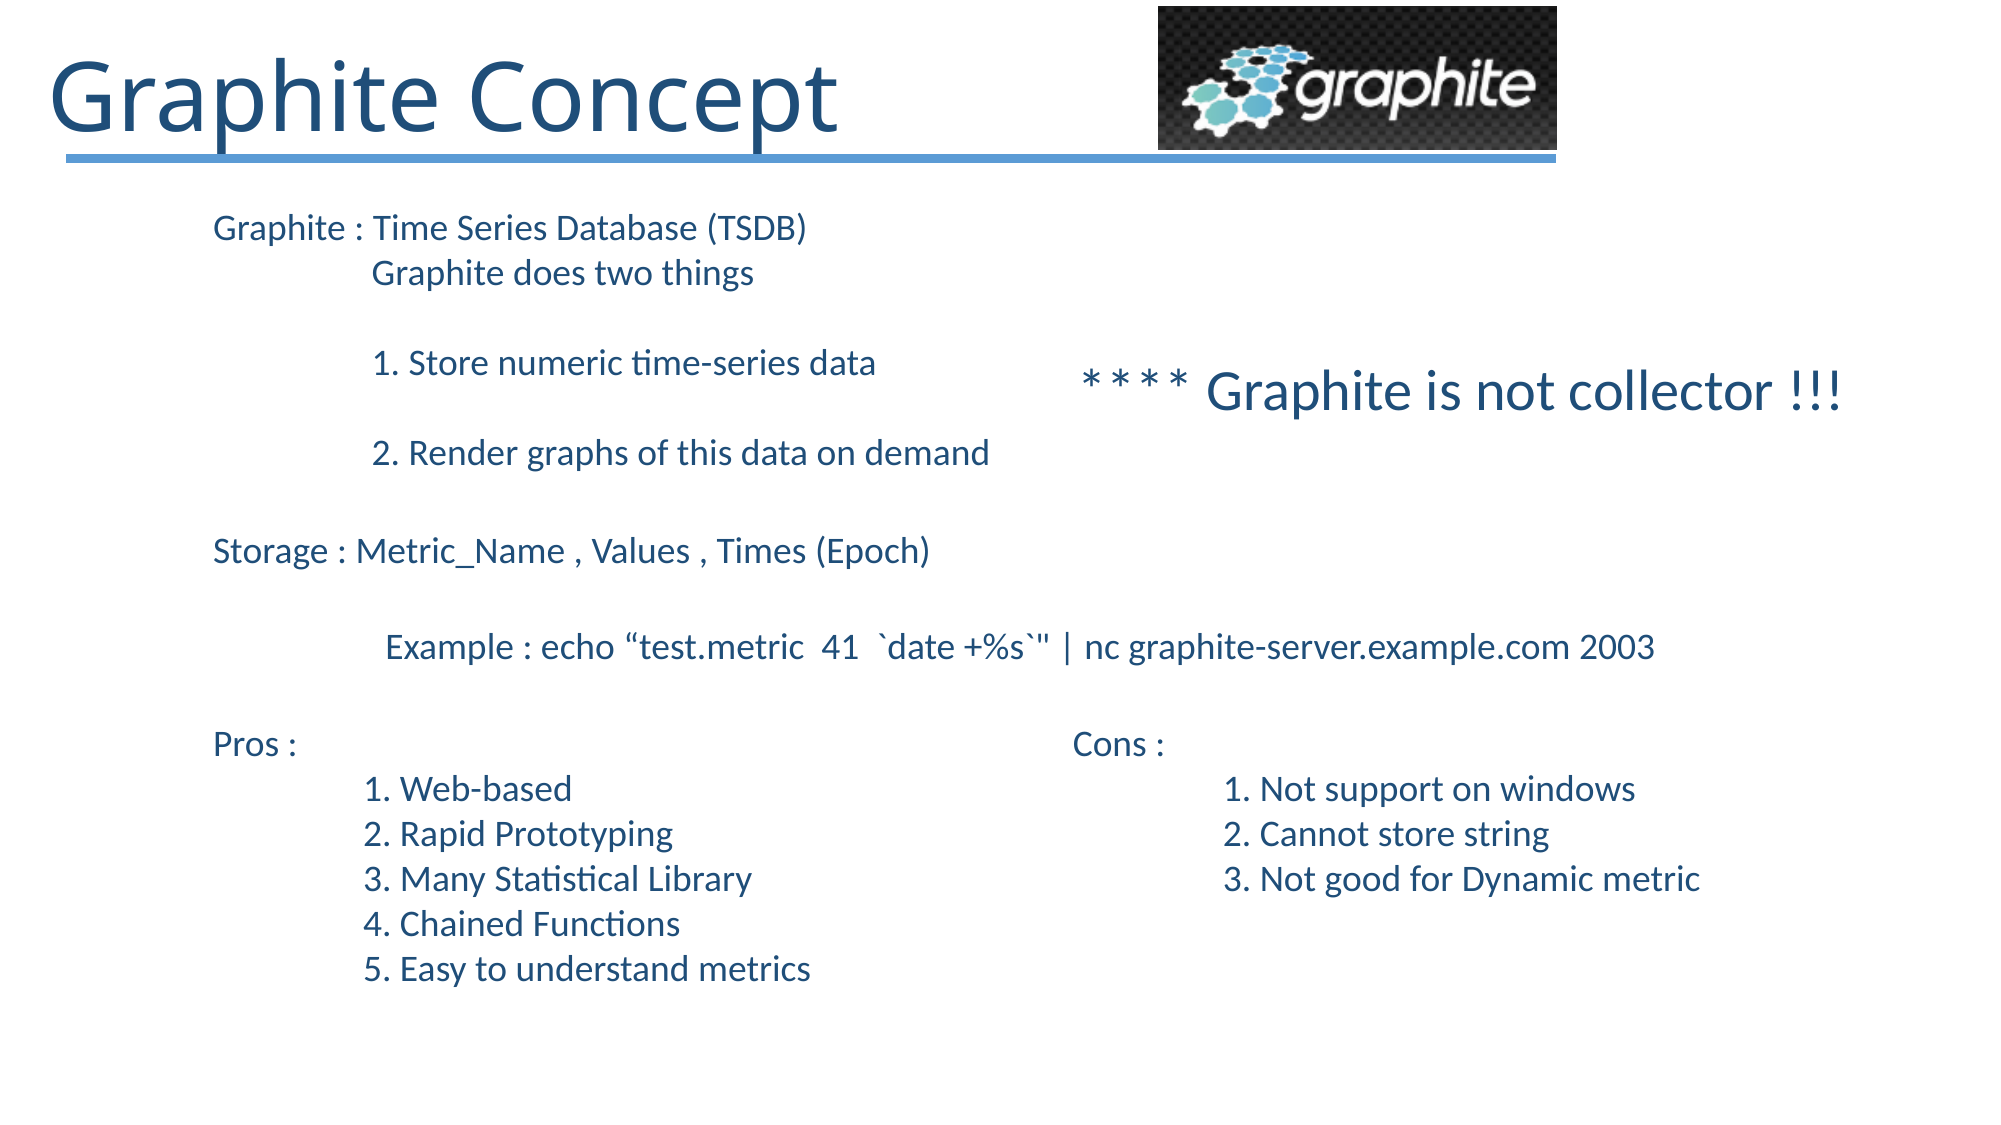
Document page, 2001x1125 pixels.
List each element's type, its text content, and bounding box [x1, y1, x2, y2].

text_box Cons : 1. Not support on windows 2. Cannot store string 3. Not good for Dynamic metric [1058, 711, 2000, 951]
text_box Example : echo “test.metric 41 `date +%s`" | nc graphite-server.example.com 2003 [370, 615, 1723, 675]
text_box Pros : 1. Web-based 2. Rapid Prototyping 3. Many Statistical Library 4. Chained Functions 5. Easy to understand metrics [198, 711, 1199, 996]
text_box **** Graphite is not collector !!! [1062, 345, 1870, 430]
title Graphite Concept [0, 16, 862, 161]
picture [1158, 6, 1557, 150]
text_box Graphite : Time Series Database (TSDB) Graphite does two things 1. Store numeric time-series data 2. Render graphs of this data on demand [198, 195, 1249, 481]
text_box Storage : Metric_Name , Values , Times (Epoch) [198, 518, 1006, 579]
